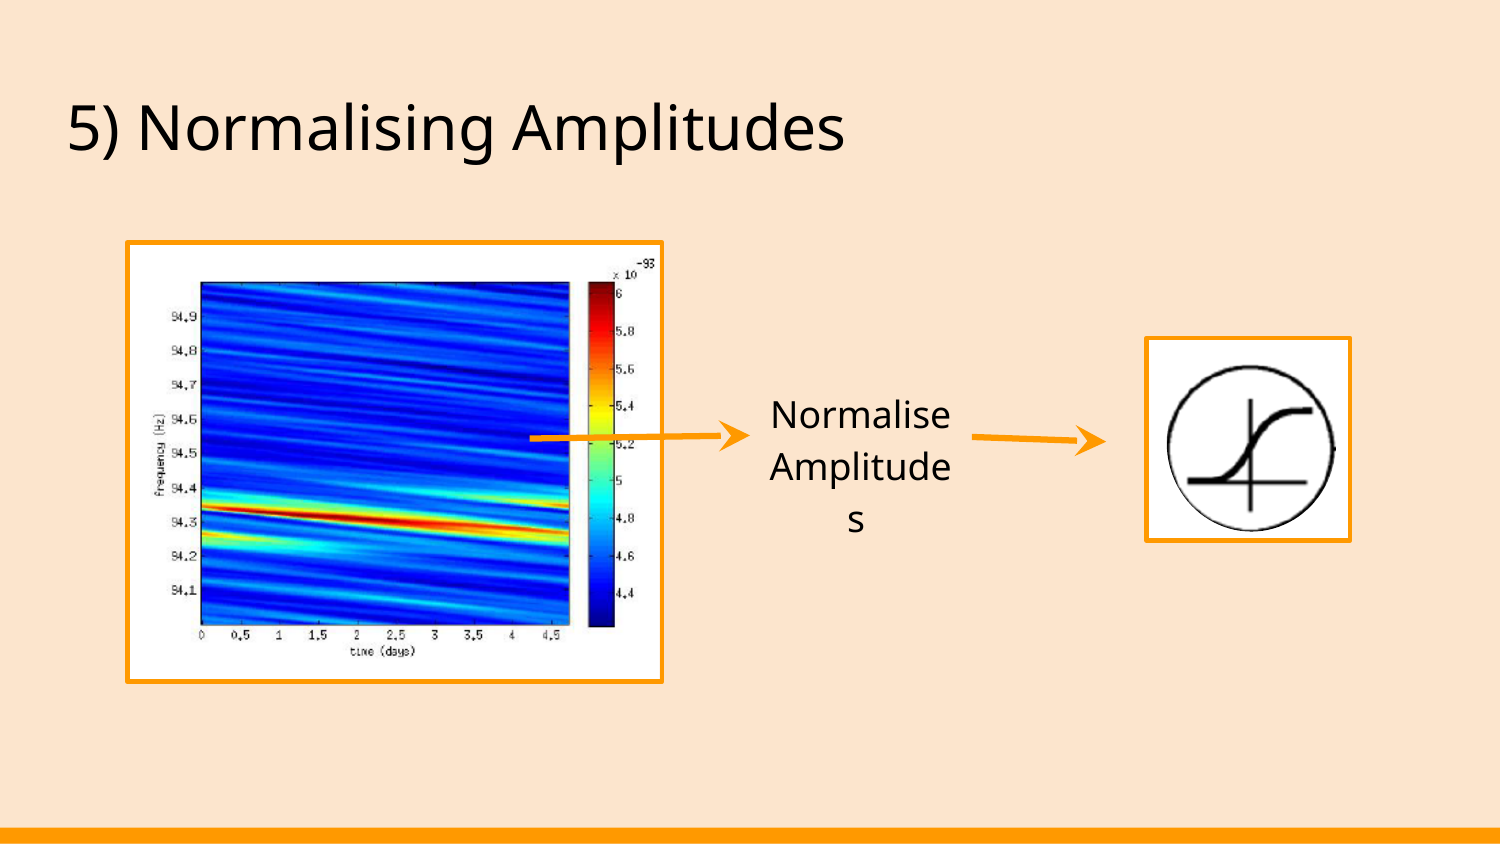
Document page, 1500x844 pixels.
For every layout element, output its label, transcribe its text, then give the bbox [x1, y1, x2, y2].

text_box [529, 435, 751, 439]
text_box [1146, 337, 1350, 541]
picture [1166, 353, 1337, 532]
text_box Normalise Amplitudes [749, 411, 972, 513]
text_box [971, 436, 1107, 442]
title 5) Normalising Amplitudes [51, 72, 1449, 174]
picture [129, 244, 660, 680]
